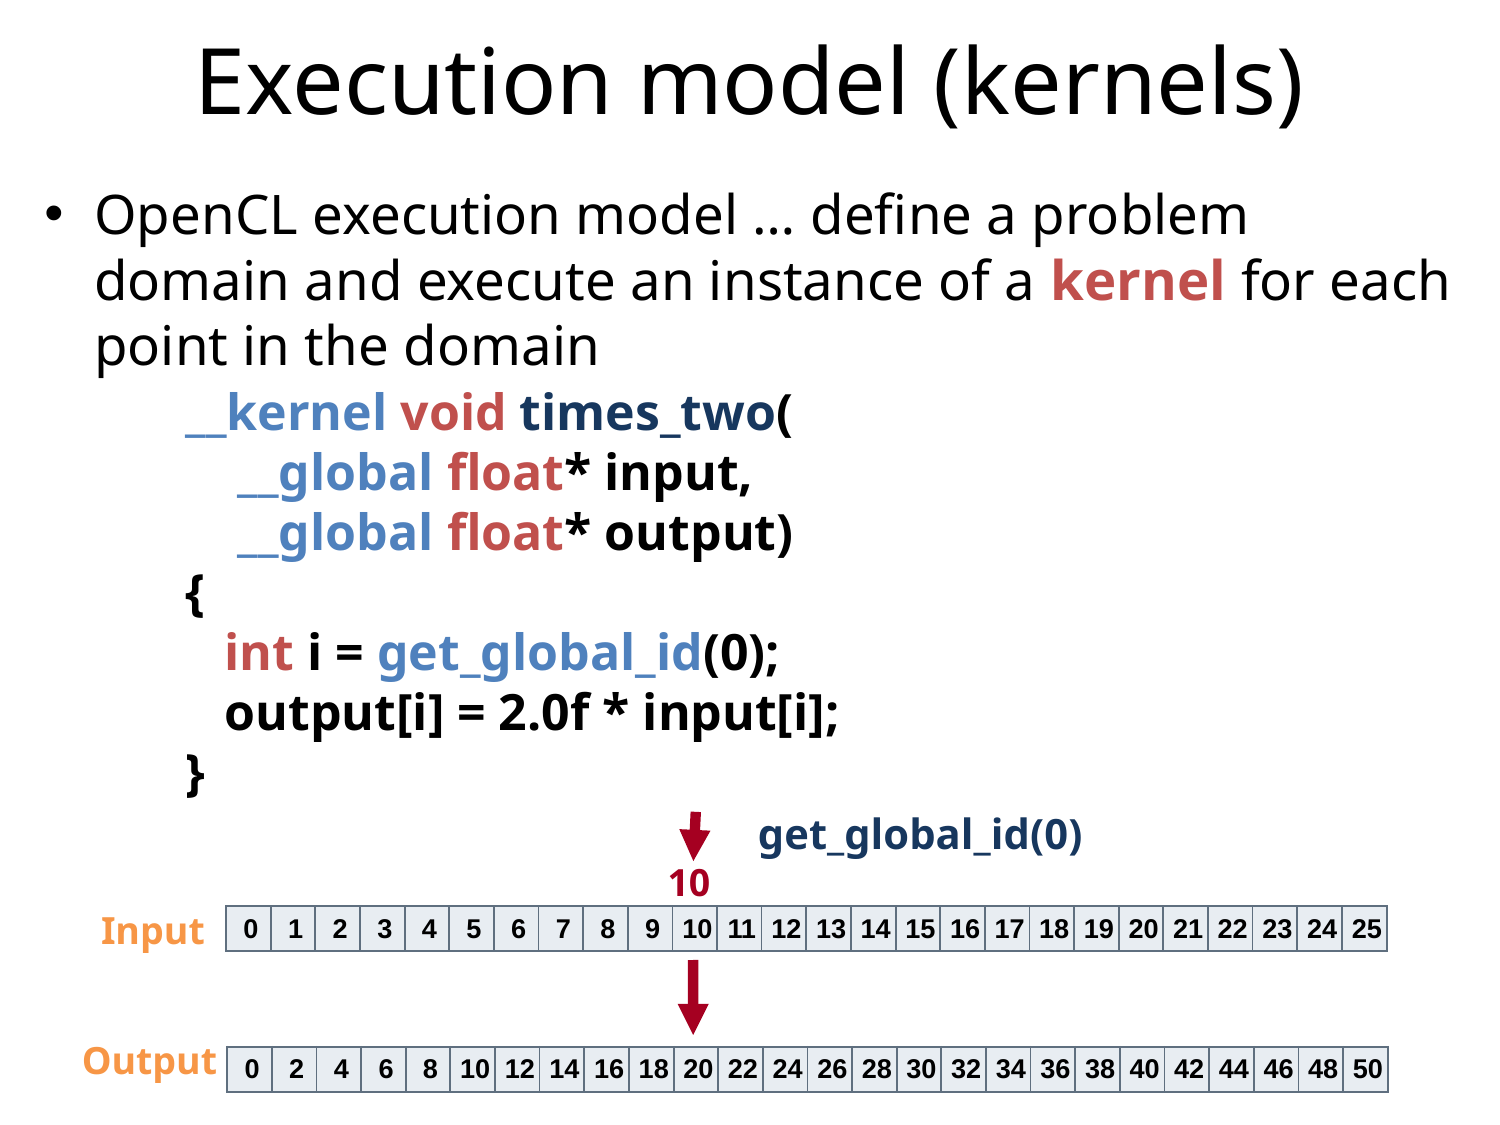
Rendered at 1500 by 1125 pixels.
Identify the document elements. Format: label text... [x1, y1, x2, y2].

table_header 4 [406, 907, 448, 950]
table_header 1 [272, 907, 314, 950]
table_header 15 [897, 907, 939, 950]
table_header 44 [1210, 1048, 1253, 1091]
text_box get_global_id(0) [752, 808, 1136, 859]
table_header 4 [317, 1048, 360, 1091]
text_box Execution model (kernels) [74, 0, 1425, 172]
table_header 12 [496, 1048, 539, 1091]
table_header 8 [584, 907, 627, 950]
table_header 2 [273, 1048, 316, 1091]
table_header 48 [1299, 1048, 1342, 1091]
table_header 3 [361, 907, 404, 950]
table_header 20 [675, 1048, 717, 1091]
text_box [687, 811, 701, 858]
table_header 17 [986, 907, 1029, 950]
table_header 24 [764, 1048, 807, 1091]
table_header 10 [673, 907, 716, 950]
table_header 40 [1121, 1048, 1164, 1091]
table_header 46 [1255, 1048, 1298, 1091]
table_header 42 [1165, 1048, 1208, 1091]
table_header 18 [630, 1048, 673, 1091]
table_header 8 [407, 1048, 449, 1091]
table_header 13 [807, 907, 850, 950]
table_header 30 [898, 1048, 940, 1091]
table_header 20 [1120, 907, 1162, 950]
table_header 11 [718, 907, 761, 950]
table_header 6 [495, 907, 538, 950]
table_header 18 [1030, 907, 1073, 950]
text_box [686, 959, 700, 1035]
table_header 25 [1343, 907, 1386, 950]
table_header 0 [227, 907, 270, 950]
table_header 14 [540, 1048, 583, 1091]
table_header 38 [1076, 1048, 1119, 1091]
table_header 5 [450, 907, 493, 950]
table_header 6 [362, 1048, 405, 1091]
table_header 22 [1209, 907, 1252, 950]
table_header 28 [853, 1048, 896, 1091]
table_header 16 [585, 1048, 628, 1091]
table_header 24 [1298, 907, 1341, 950]
table_header 21 [1164, 907, 1207, 950]
text_box Output [63, 1037, 218, 1083]
text_box Input [53, 906, 205, 952]
text_box OpenCL execution model … define a problem domain and execute an instance of a kernel for each point in the domain [29, 172, 1471, 386]
table_header 14 [852, 907, 895, 950]
text_box __kernel void times_two( __global float* input, __global float* output) { int i = get_global_id(0); output[i] = 2.0f * input[i]; } [171, 373, 1305, 809]
table_header 32 [942, 1048, 985, 1091]
table_header 22 [719, 1048, 762, 1091]
table_header 36 [1031, 1048, 1074, 1091]
table_header 16 [941, 907, 984, 950]
table_header 9 [629, 907, 672, 950]
table_header 7 [539, 907, 582, 950]
table_header 12 [762, 907, 805, 950]
table_header 34 [987, 1048, 1030, 1091]
table_header 10 [451, 1048, 494, 1091]
table_header 23 [1253, 907, 1296, 950]
table_header 0 [228, 1048, 271, 1091]
table_header 50 [1344, 1048, 1387, 1091]
table_header 26 [808, 1048, 851, 1091]
text_box 10 [661, 858, 720, 904]
table_header 2 [316, 907, 359, 950]
table_header 19 [1075, 907, 1118, 950]
